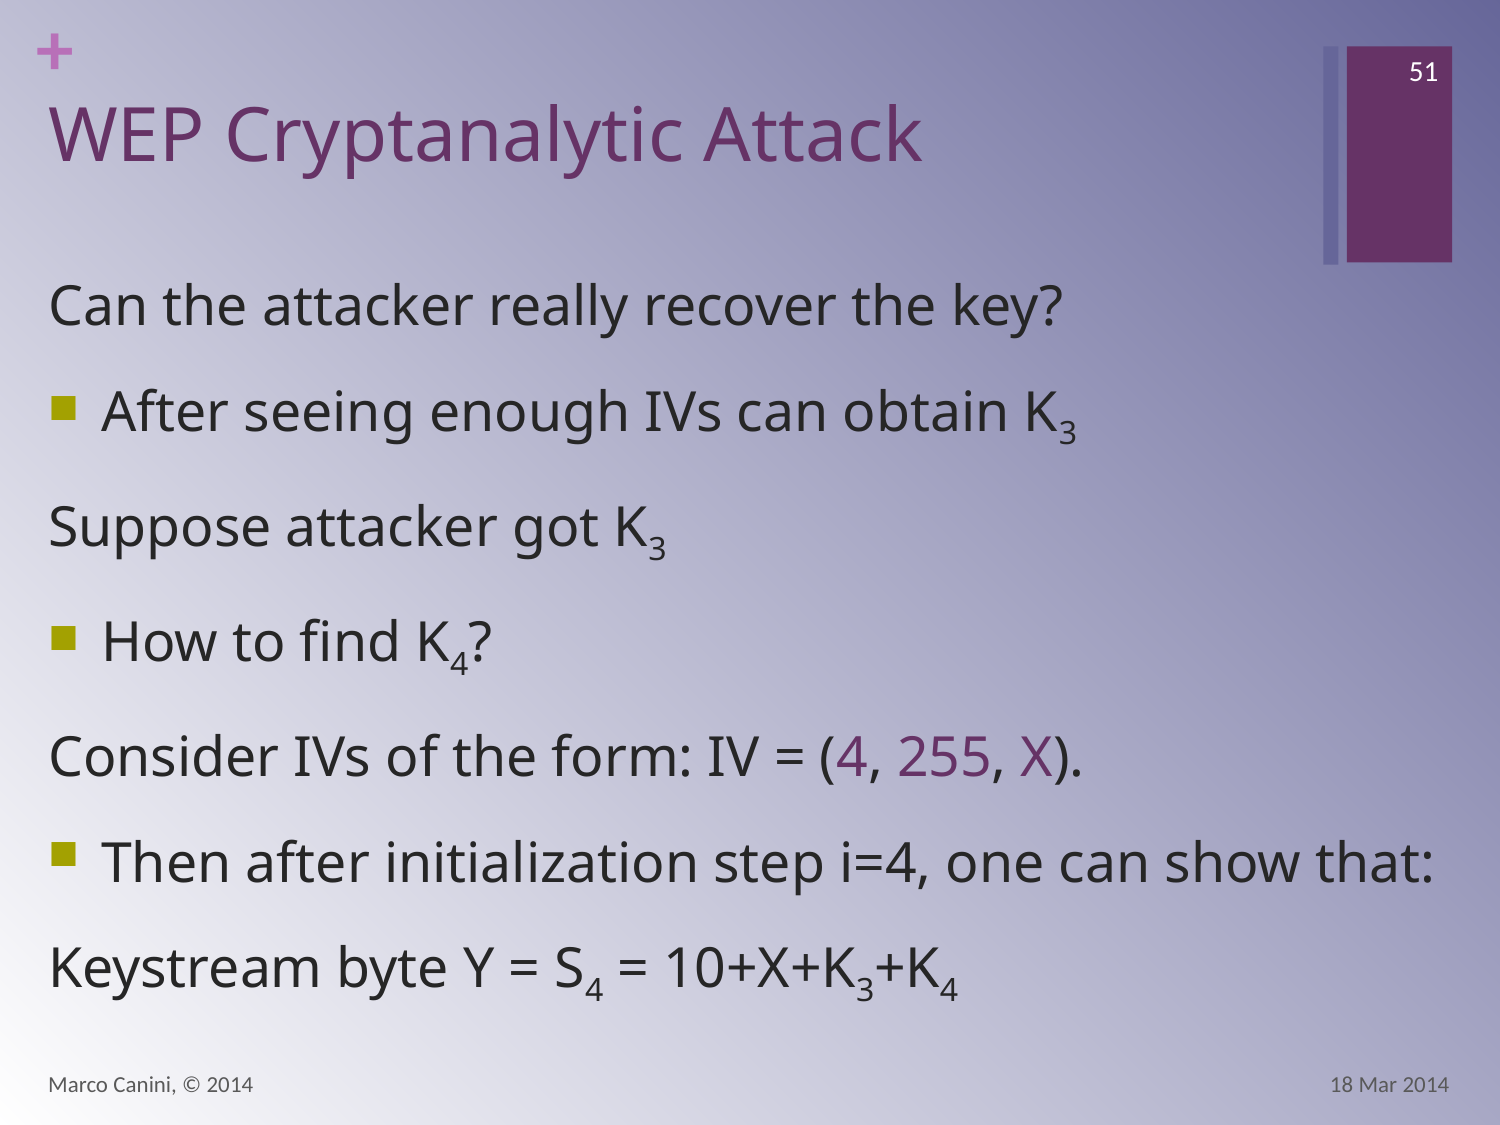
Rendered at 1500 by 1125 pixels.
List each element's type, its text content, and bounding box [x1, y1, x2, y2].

slide_number 51 [1362, 39, 1454, 100]
footer Marco Canini, © 2014 [33, 1053, 1038, 1114]
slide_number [1114, 1053, 1465, 1114]
title WEP Cryptanalytic Attack [33, 79, 1322, 262]
list Can the attacker really recover the key? After seeing enough IVs can obtain K3 Suppose attacker got K3 How to find K4? Consider IVs of the form: IV = (4, 255, X). Then after initialization step i=4, one can show that: Keystream byte Y = S4 = 10+X+K3+K4 [33, 262, 1465, 1054]
